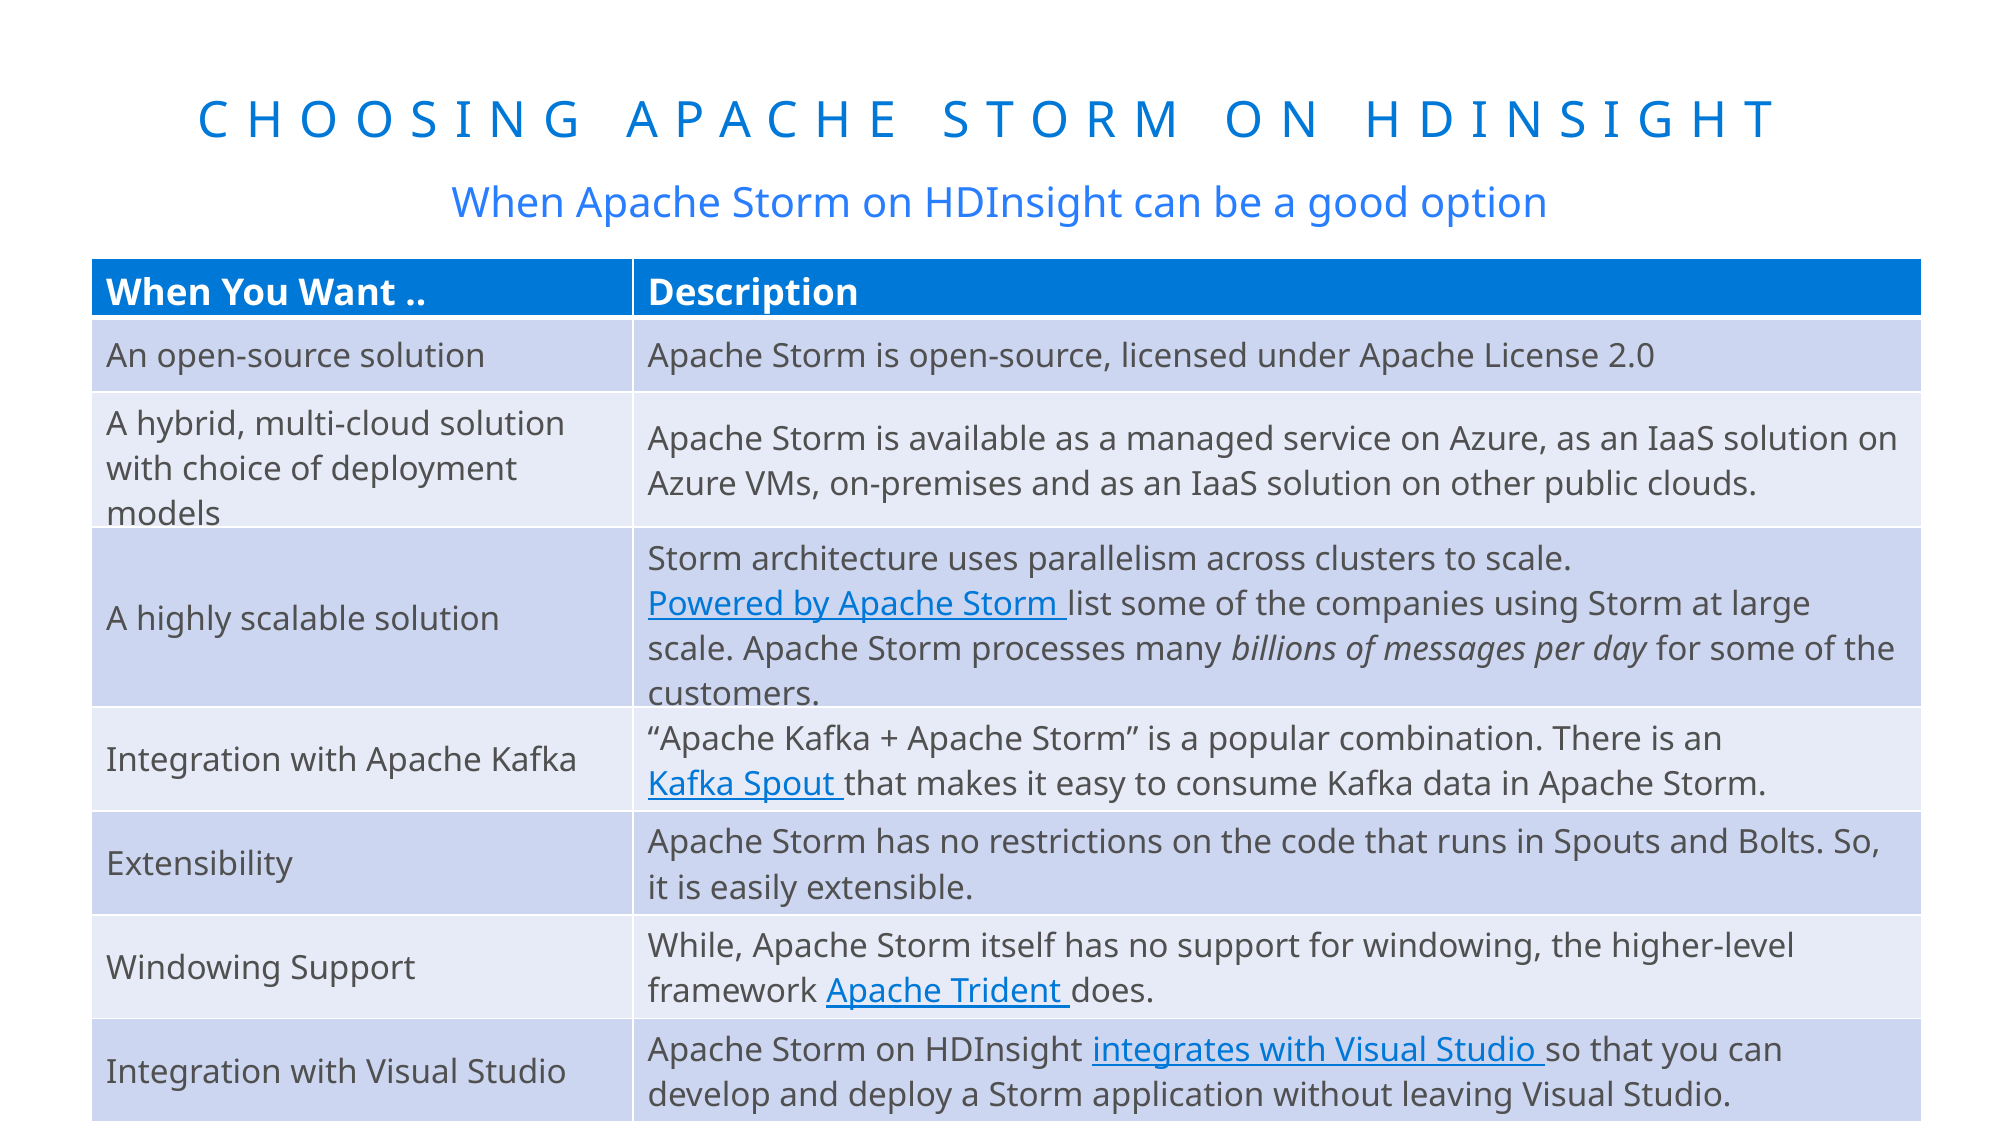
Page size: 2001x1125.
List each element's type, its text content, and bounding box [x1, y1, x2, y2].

table_cell A hybrid, multi-cloud solution with choice of deployment models [92, 393, 632, 526]
table_cell Apache Storm on HDInsight integrates with Visual Studio so that you can develop and deploy a Storm application without leaving Visual Studio. [634, 1019, 1921, 1121]
list When Apache Storm on HDInsight can be a good option [43, 0, 1956, 538]
table_cell Apache Storm is available as a managed service on Azure, as an IaaS solution on Azure VMs, on-premises and as an IaaS solution on other public clouds. [634, 393, 1921, 526]
table_cell Windowing Support [92, 916, 632, 1018]
table_cell Apache Storm is open-source, licensed under Apache License 2.0 [634, 320, 1921, 391]
table_cell An open-source solution [92, 320, 632, 391]
table_cell “Apache Kafka + Apache Storm” is a popular combination. There is an Kafka Spout that makes it easy to consume Kafka data in Apache Storm. [634, 708, 1921, 810]
table_cell While, Apache Storm itself has no support for windowing, the higher-level framework Apache Trident does. [634, 916, 1921, 1018]
table_cell Integration with Apache Kafka [92, 708, 632, 810]
table_cell Integration with Visual Studio [92, 1019, 632, 1121]
table_cell A highly scalable solution [92, 528, 632, 706]
table_cell Apache Storm has no restrictions on the code that runs in Spouts and Bolts. So, it is easily extensible. [634, 812, 1921, 914]
table_header Description [634, 259, 1921, 315]
table_cell Extensibility [92, 812, 632, 914]
table_header When You Want .. [92, 259, 632, 315]
table_cell Storm architecture uses parallelism across clusters to scale. Powered by Apache Storm list some of the companies using Storm at large scale. Apache Storm processes many billions of messages per day for some of the customers. [634, 528, 1921, 706]
